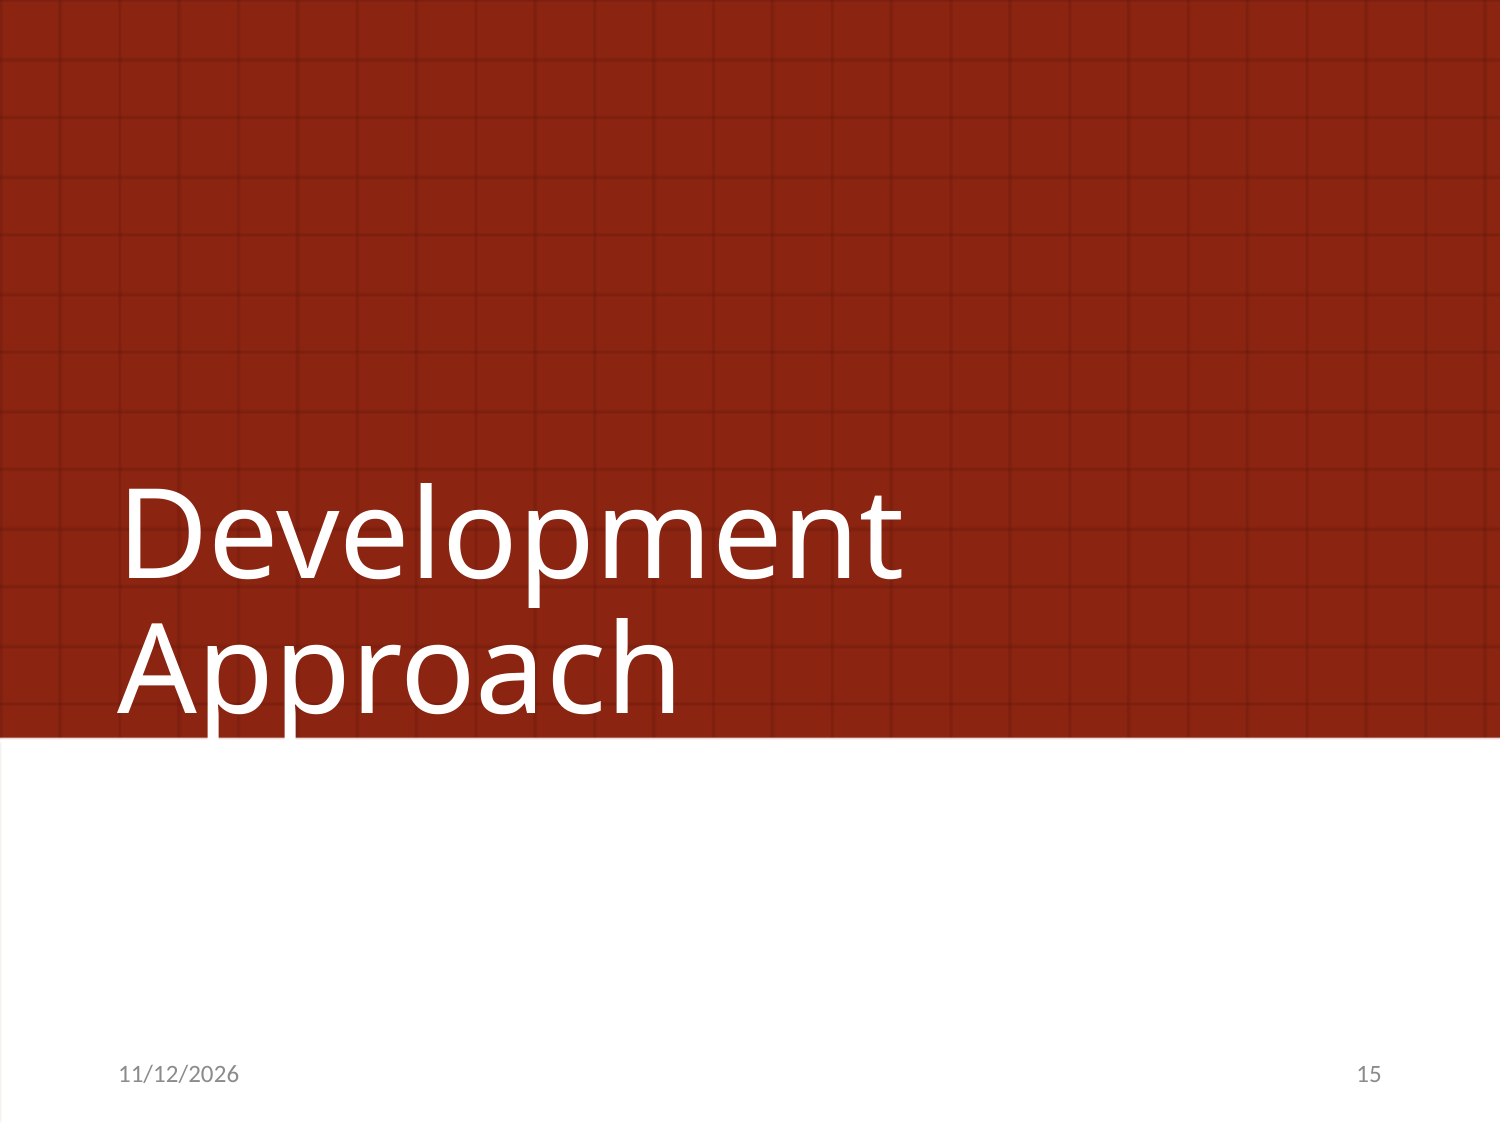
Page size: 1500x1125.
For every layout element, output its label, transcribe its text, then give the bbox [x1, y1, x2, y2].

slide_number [103, 1042, 441, 1103]
picture [0, 0, 1500, 1125]
title Development Approach [102, 280, 1397, 749]
slide_number 15 [1059, 1042, 1397, 1103]
